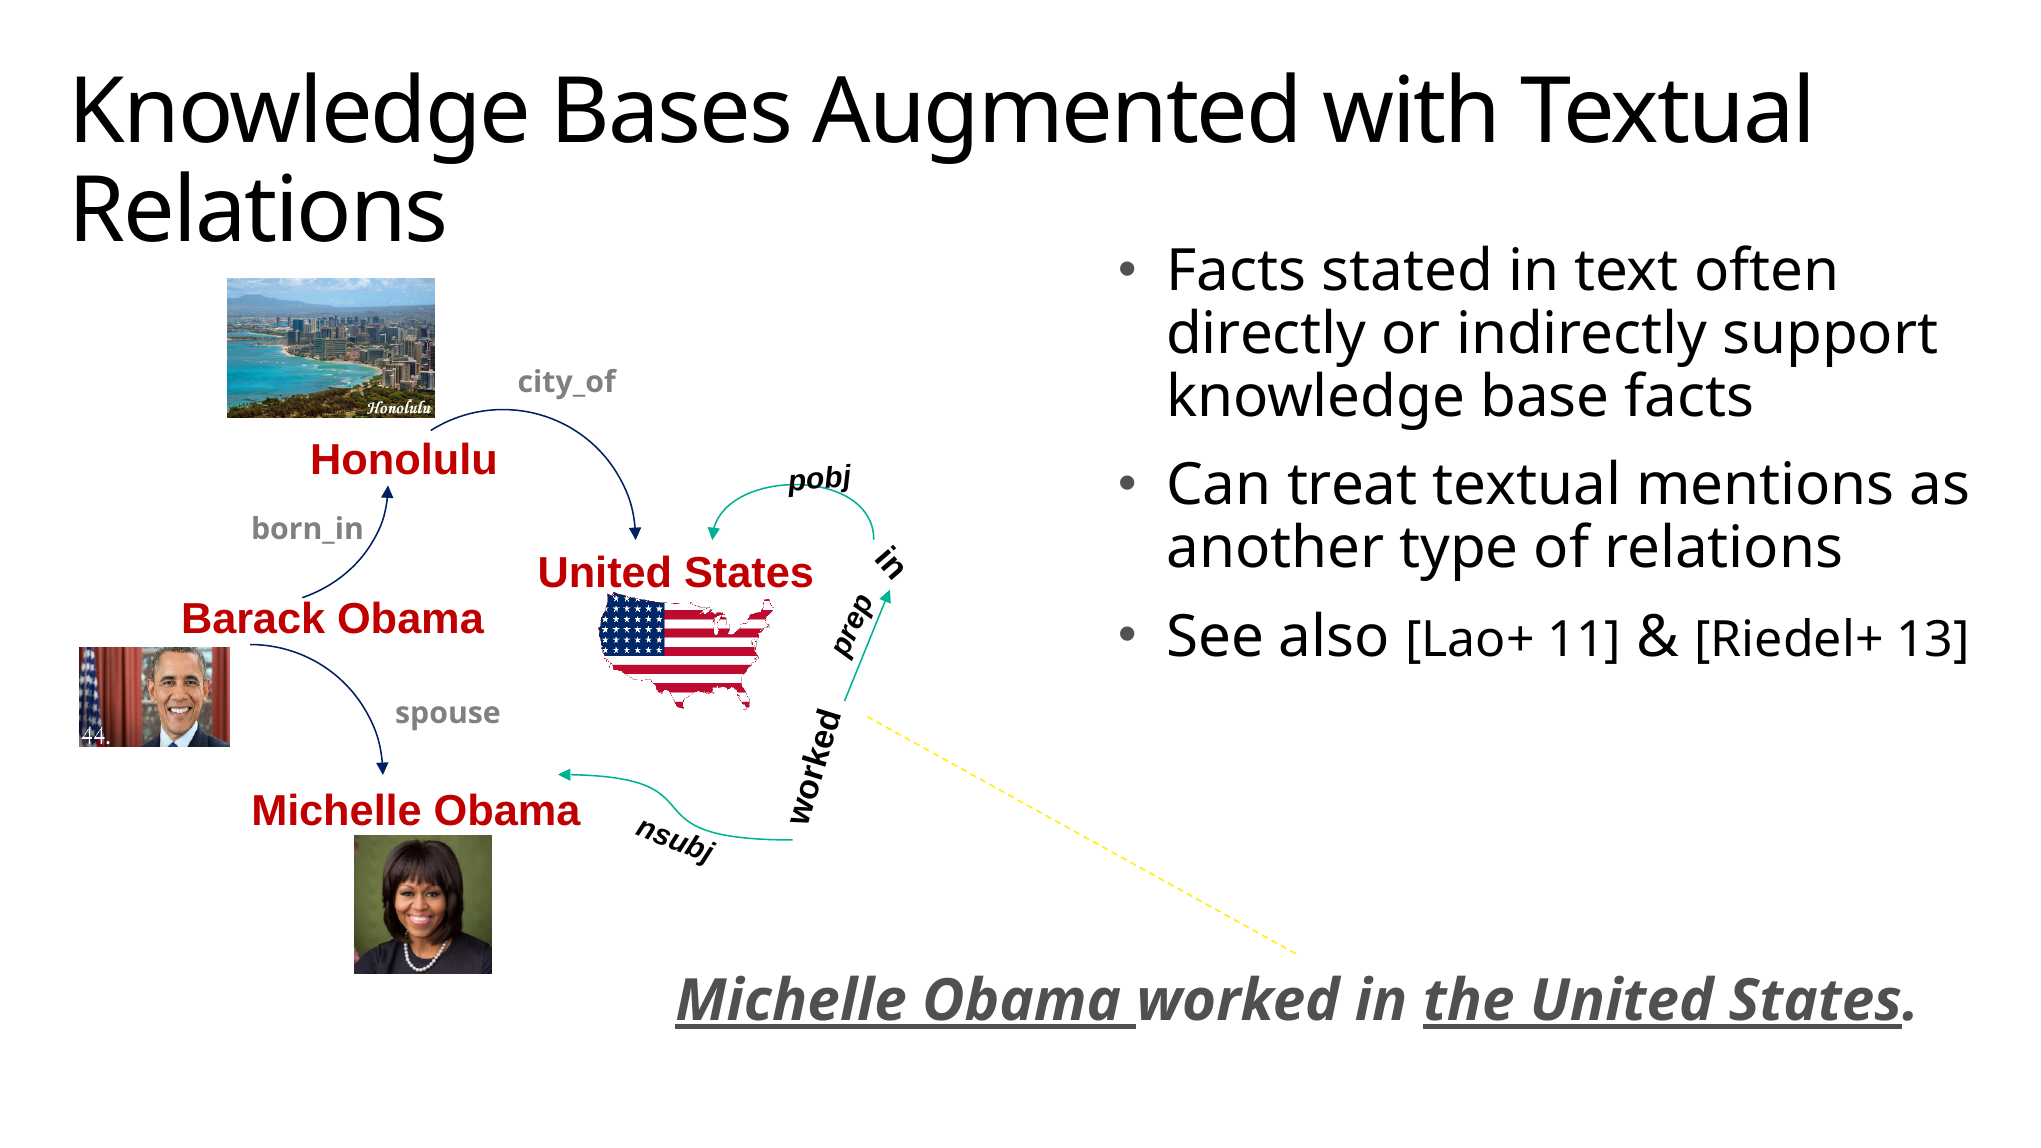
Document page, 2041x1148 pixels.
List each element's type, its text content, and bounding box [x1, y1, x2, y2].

text_box [430, 408, 601, 541]
text_box Barack Obama [166, 582, 499, 650]
picture [353, 835, 493, 974]
text_box Honolulu [295, 423, 469, 491]
text_box [283, 553, 366, 599]
picture [227, 278, 435, 418]
text_box Michelle Obama worked in the United States. [660, 954, 1934, 1040]
text_box [250, 643, 389, 775]
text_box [866, 716, 1298, 955]
text_box [255, 485, 394, 501]
text_box United States [522, 541, 557, 604]
text_box city_of [503, 355, 663, 407]
picture [598, 592, 774, 710]
list Facts stated in text often directly or indirectly support knowledge base facts Can treat textual mentions as another type of relations See also [Lao+ 11] & [Riedel+ 13] [1095, 225, 1996, 688]
title Knowledge Bases Augmented with Textual Relations [45, 48, 1996, 200]
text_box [557, 450, 925, 876]
picture [79, 647, 230, 748]
text_box spouse [380, 685, 541, 737]
text_box born_in [236, 501, 396, 553]
text_box Michelle Obama [236, 774, 557, 842]
